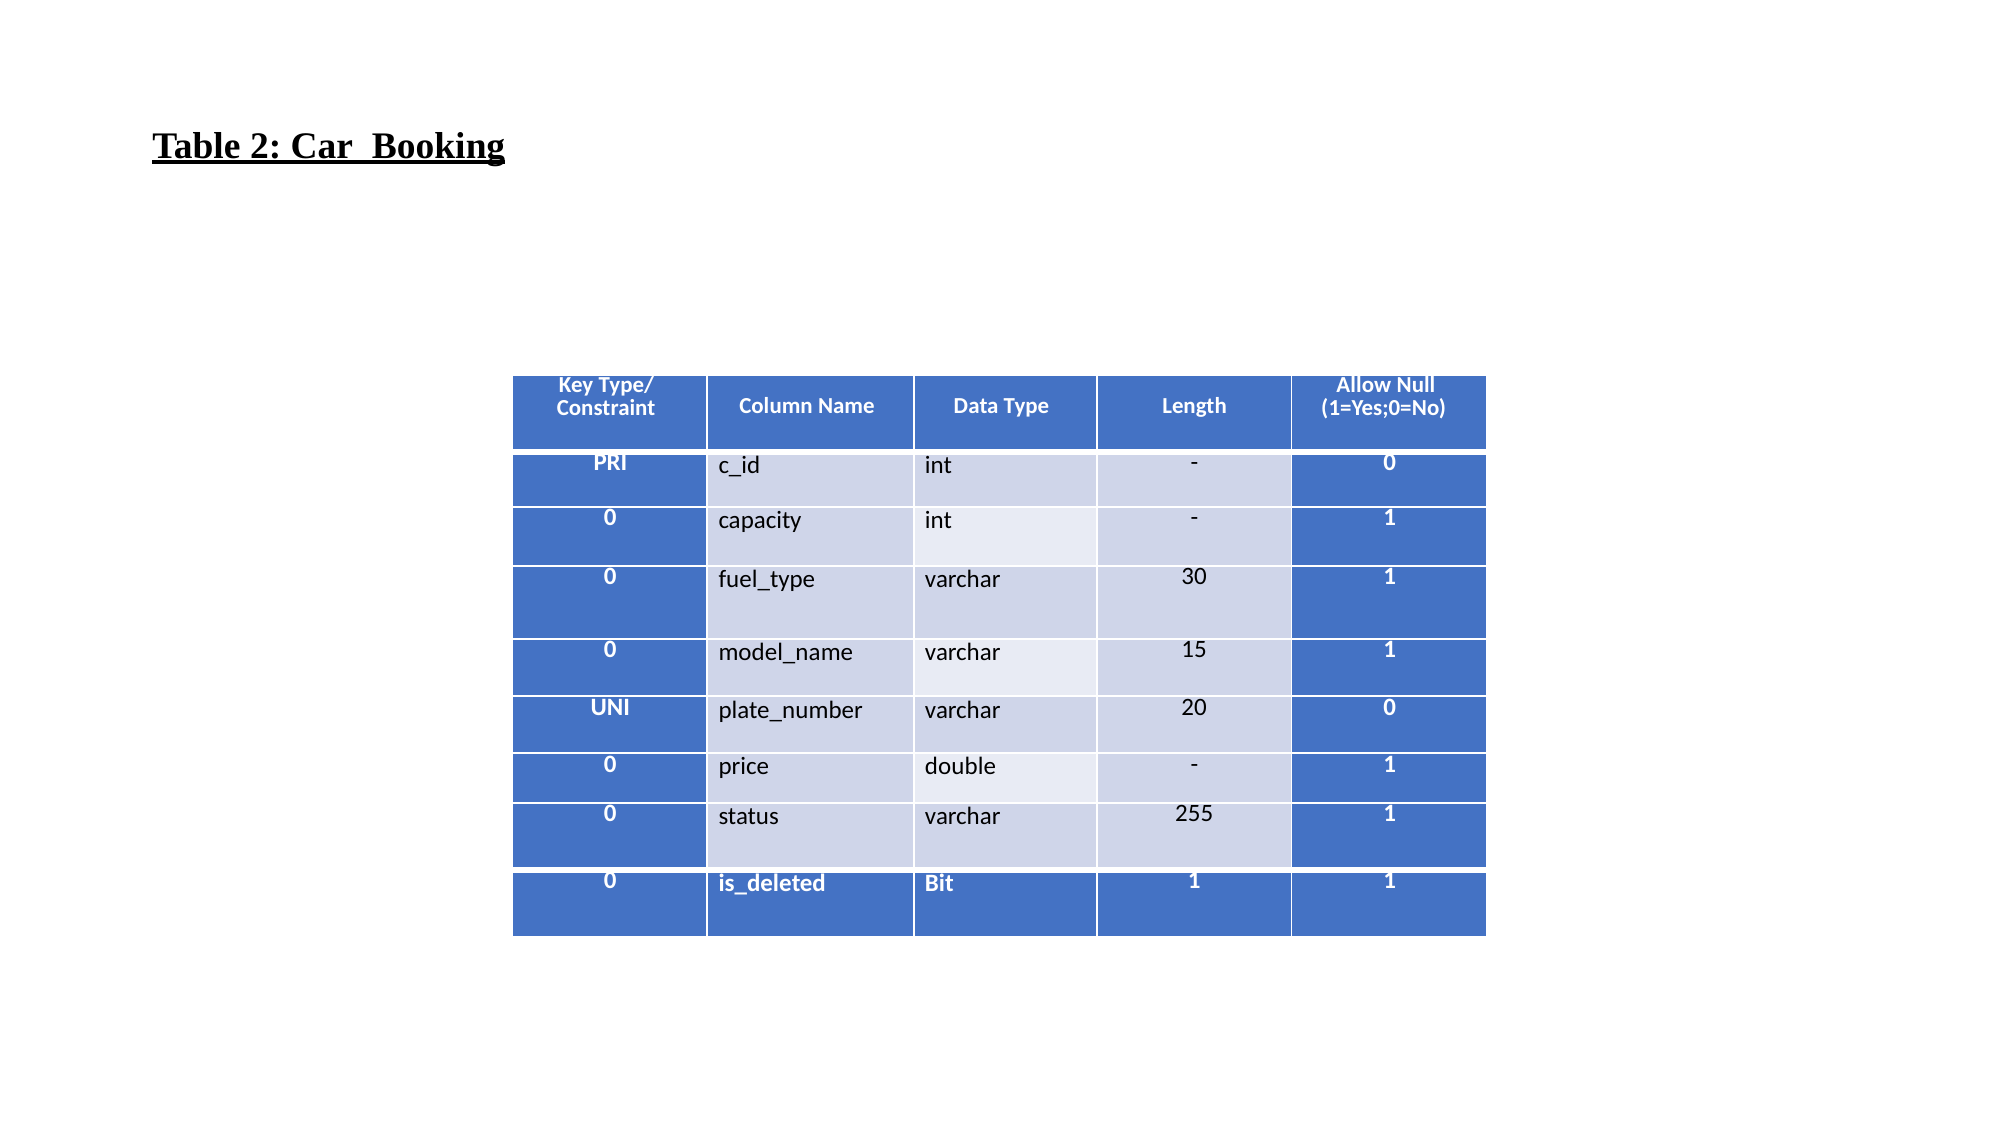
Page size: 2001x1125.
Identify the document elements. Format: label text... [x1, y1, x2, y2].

table_cell UNI [513, 697, 706, 752]
table_cell model_name [708, 640, 913, 695]
table_cell int [915, 455, 1096, 506]
table_cell 1 [1292, 873, 1486, 936]
table_cell 1 [1292, 567, 1486, 638]
table_cell - [1098, 508, 1291, 565]
table_cell varchar [915, 804, 1096, 867]
table_header Data Type [915, 376, 1096, 449]
table_cell 1 [1098, 873, 1291, 936]
table_cell double [915, 754, 1096, 802]
table_cell status [708, 804, 913, 867]
table_header Column Name [708, 376, 913, 449]
table_cell 0 [513, 873, 706, 936]
table_cell 0 [513, 567, 706, 638]
table_cell fuel_type [708, 567, 913, 638]
table_header Length [1098, 376, 1291, 449]
table_cell - [1098, 754, 1291, 802]
table_cell PRI [513, 455, 706, 506]
table_header Key Type/ Constraint [513, 376, 706, 449]
table_cell 1 [1292, 508, 1486, 565]
table_cell varchar [915, 567, 1096, 638]
table_cell is_deleted [708, 873, 913, 936]
table_cell 20 [1098, 697, 1291, 752]
table_cell price [708, 754, 913, 802]
table_cell 0 [513, 508, 706, 565]
table_cell varchar [915, 640, 1096, 695]
table_cell - [1098, 455, 1291, 506]
table_cell 1 [1292, 804, 1486, 867]
table_cell Bit [915, 873, 1096, 936]
table_cell capacity [708, 508, 913, 565]
table_header Allow Null (1=Yes;0=No) [1292, 376, 1486, 449]
table_cell 1 [1292, 640, 1486, 695]
table_cell c_id [708, 455, 913, 506]
table_cell 30 [1098, 567, 1291, 638]
table_cell int [915, 508, 1096, 565]
table_cell 0 [1292, 455, 1486, 506]
table_cell plate_number [708, 697, 913, 752]
table_cell 0 [513, 754, 706, 802]
table_cell 1 [1292, 754, 1486, 802]
table_cell 15 [1098, 640, 1291, 695]
title Table 2: Car_Booking [137, 59, 1863, 278]
table_cell 0 [1292, 697, 1486, 752]
table_cell 0 [513, 804, 706, 867]
table_cell varchar [915, 697, 1096, 752]
table_cell 255 [1098, 804, 1291, 867]
table_cell 0 [513, 640, 706, 695]
